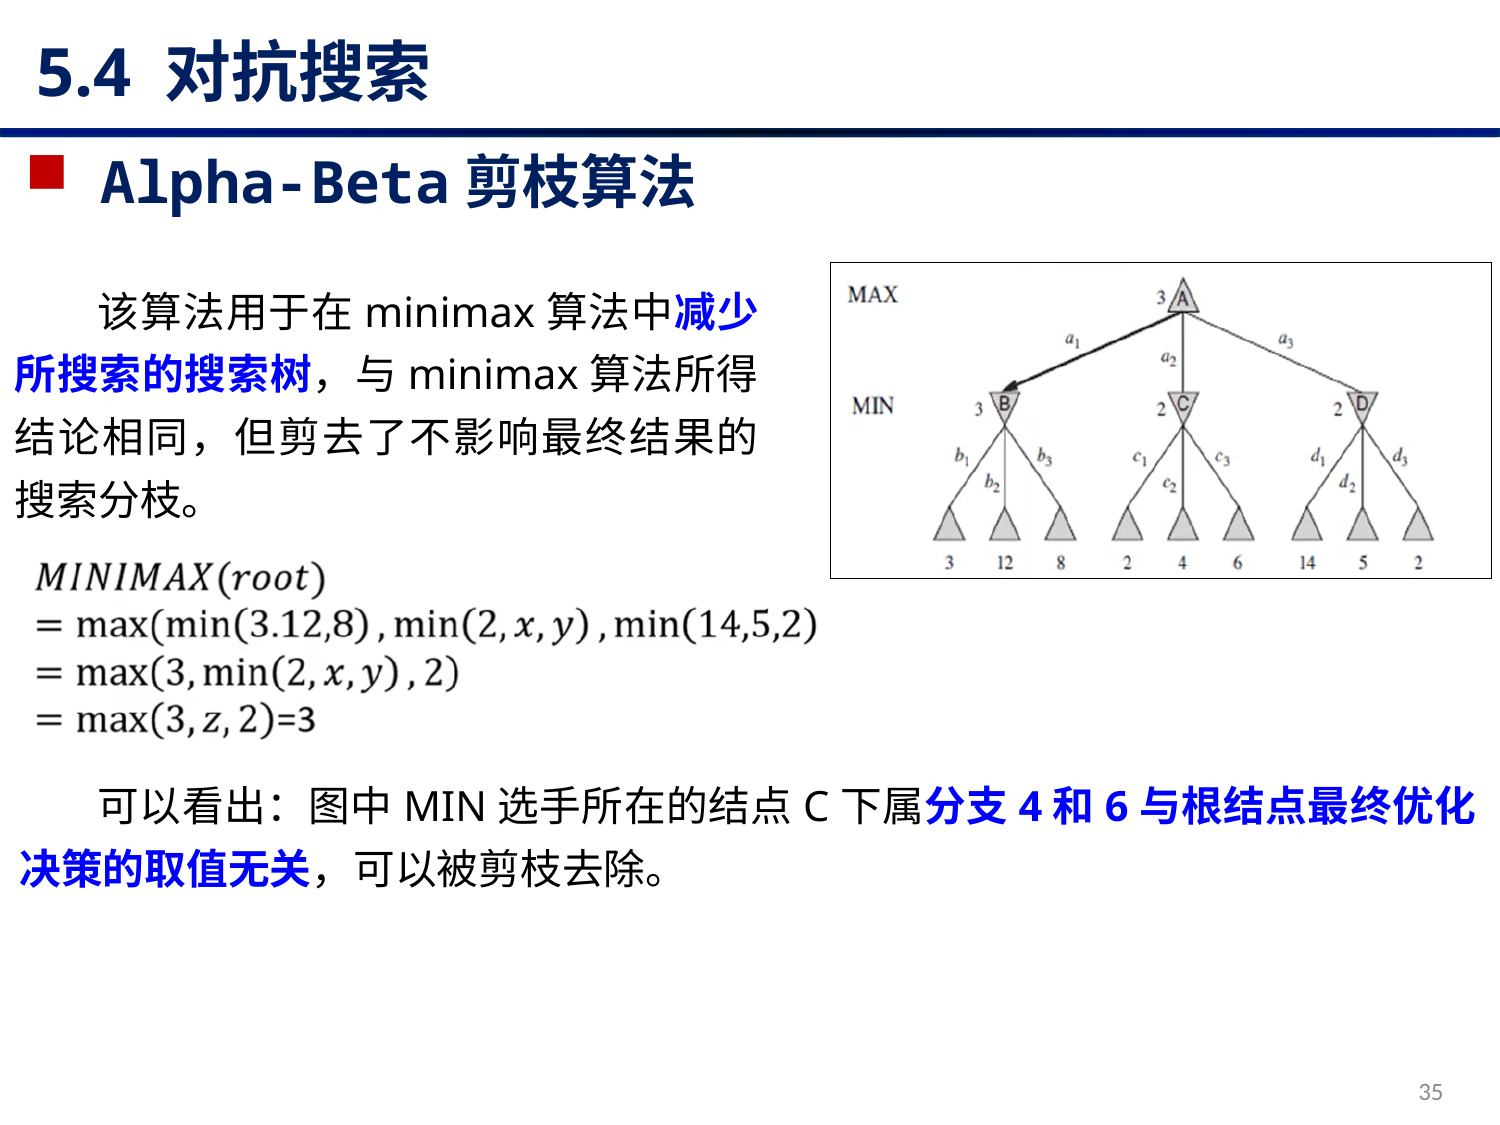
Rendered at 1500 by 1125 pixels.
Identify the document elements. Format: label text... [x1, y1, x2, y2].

picture [0, 128, 1500, 138]
text_box 可以看出：图中MIN选手所在的结点C下属分支4和6与根结点最终优化决策的取值无关，可以被剪枝去除。 [4, 760, 1492, 901]
picture [829, 261, 1492, 579]
text_box 该算法用于在minimax算法中减少所搜索的搜索树，与minimax算法所得结论相同，但剪去了不影响最终结果的搜索分枝。 [0, 265, 774, 531]
slide_number 35 [1108, 1060, 1459, 1121]
title 5.4 对抗搜索 [21, 22, 1439, 116]
picture [1, 555, 822, 740]
text_box Alpha-Beta剪枝算法 [10, 145, 1393, 223]
